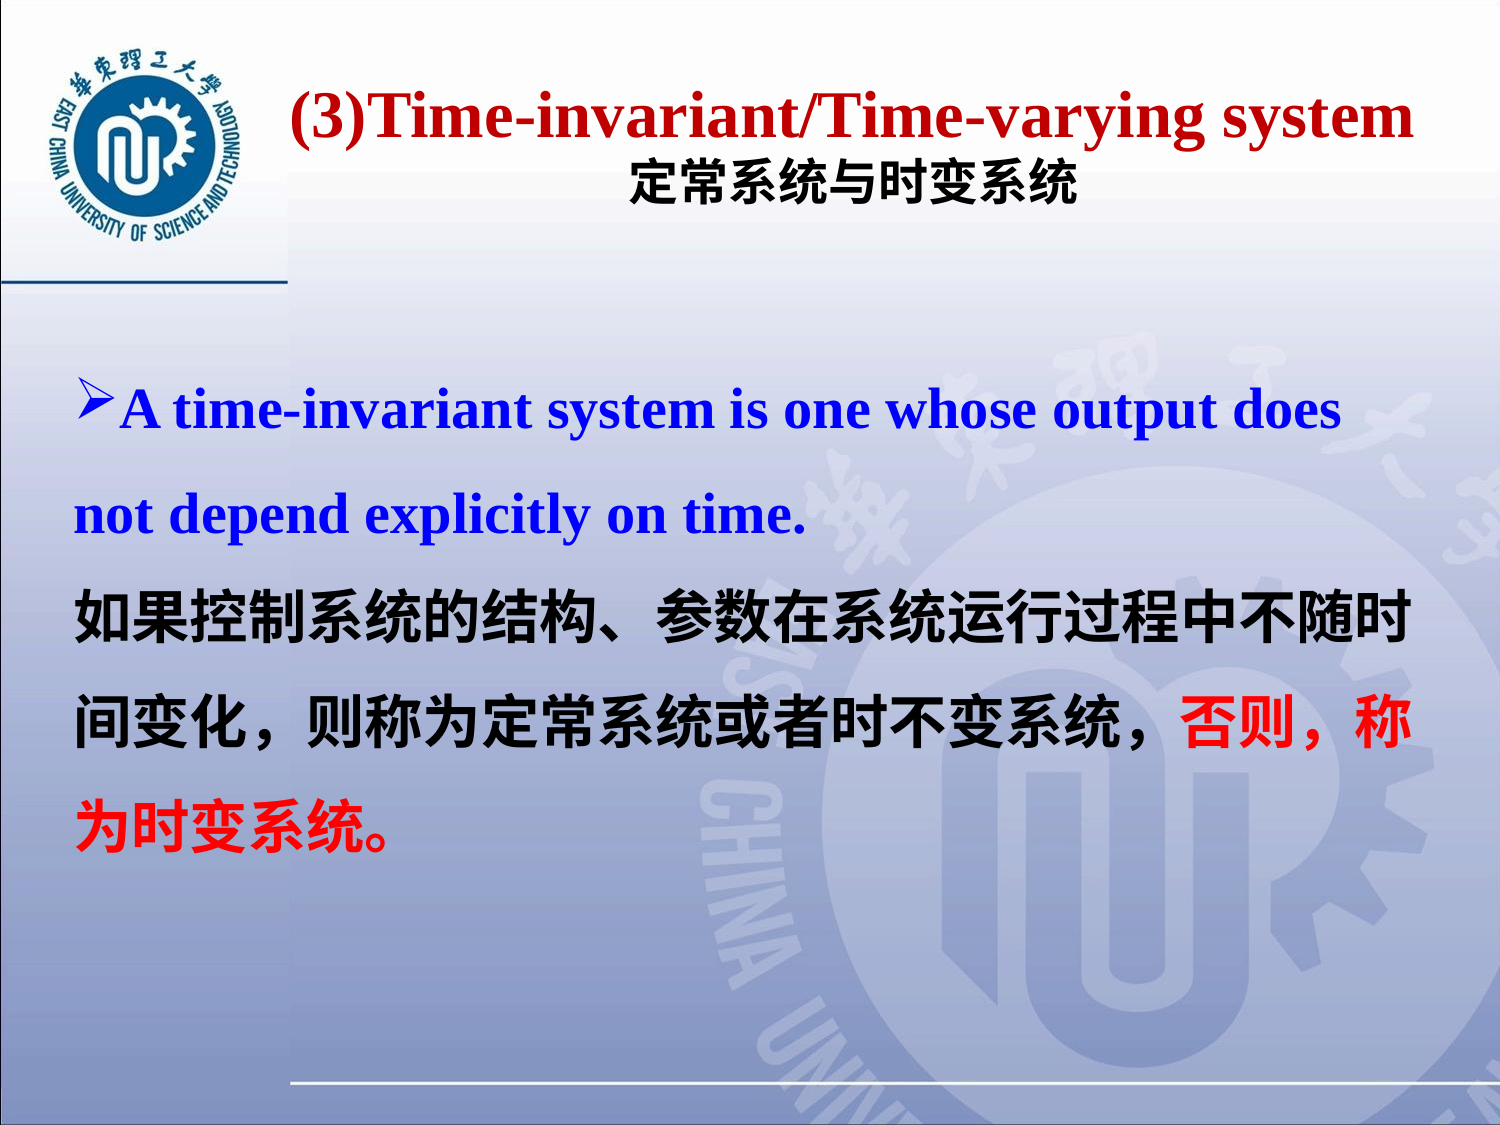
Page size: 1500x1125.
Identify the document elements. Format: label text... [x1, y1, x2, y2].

text_box A time-invariant system is one whose output does not depend explicitly on time. 如果控制系统的结构、参数在系统运行过程中不随时间变化，则称为定常系统或者时不变系统，否则，称为时变系统。 [58, 328, 1430, 868]
picture [0, 0, 1500, 1125]
title (3)Time-invariant/Time-varying system 定常系统与时变系统 [245, 46, 1461, 235]
